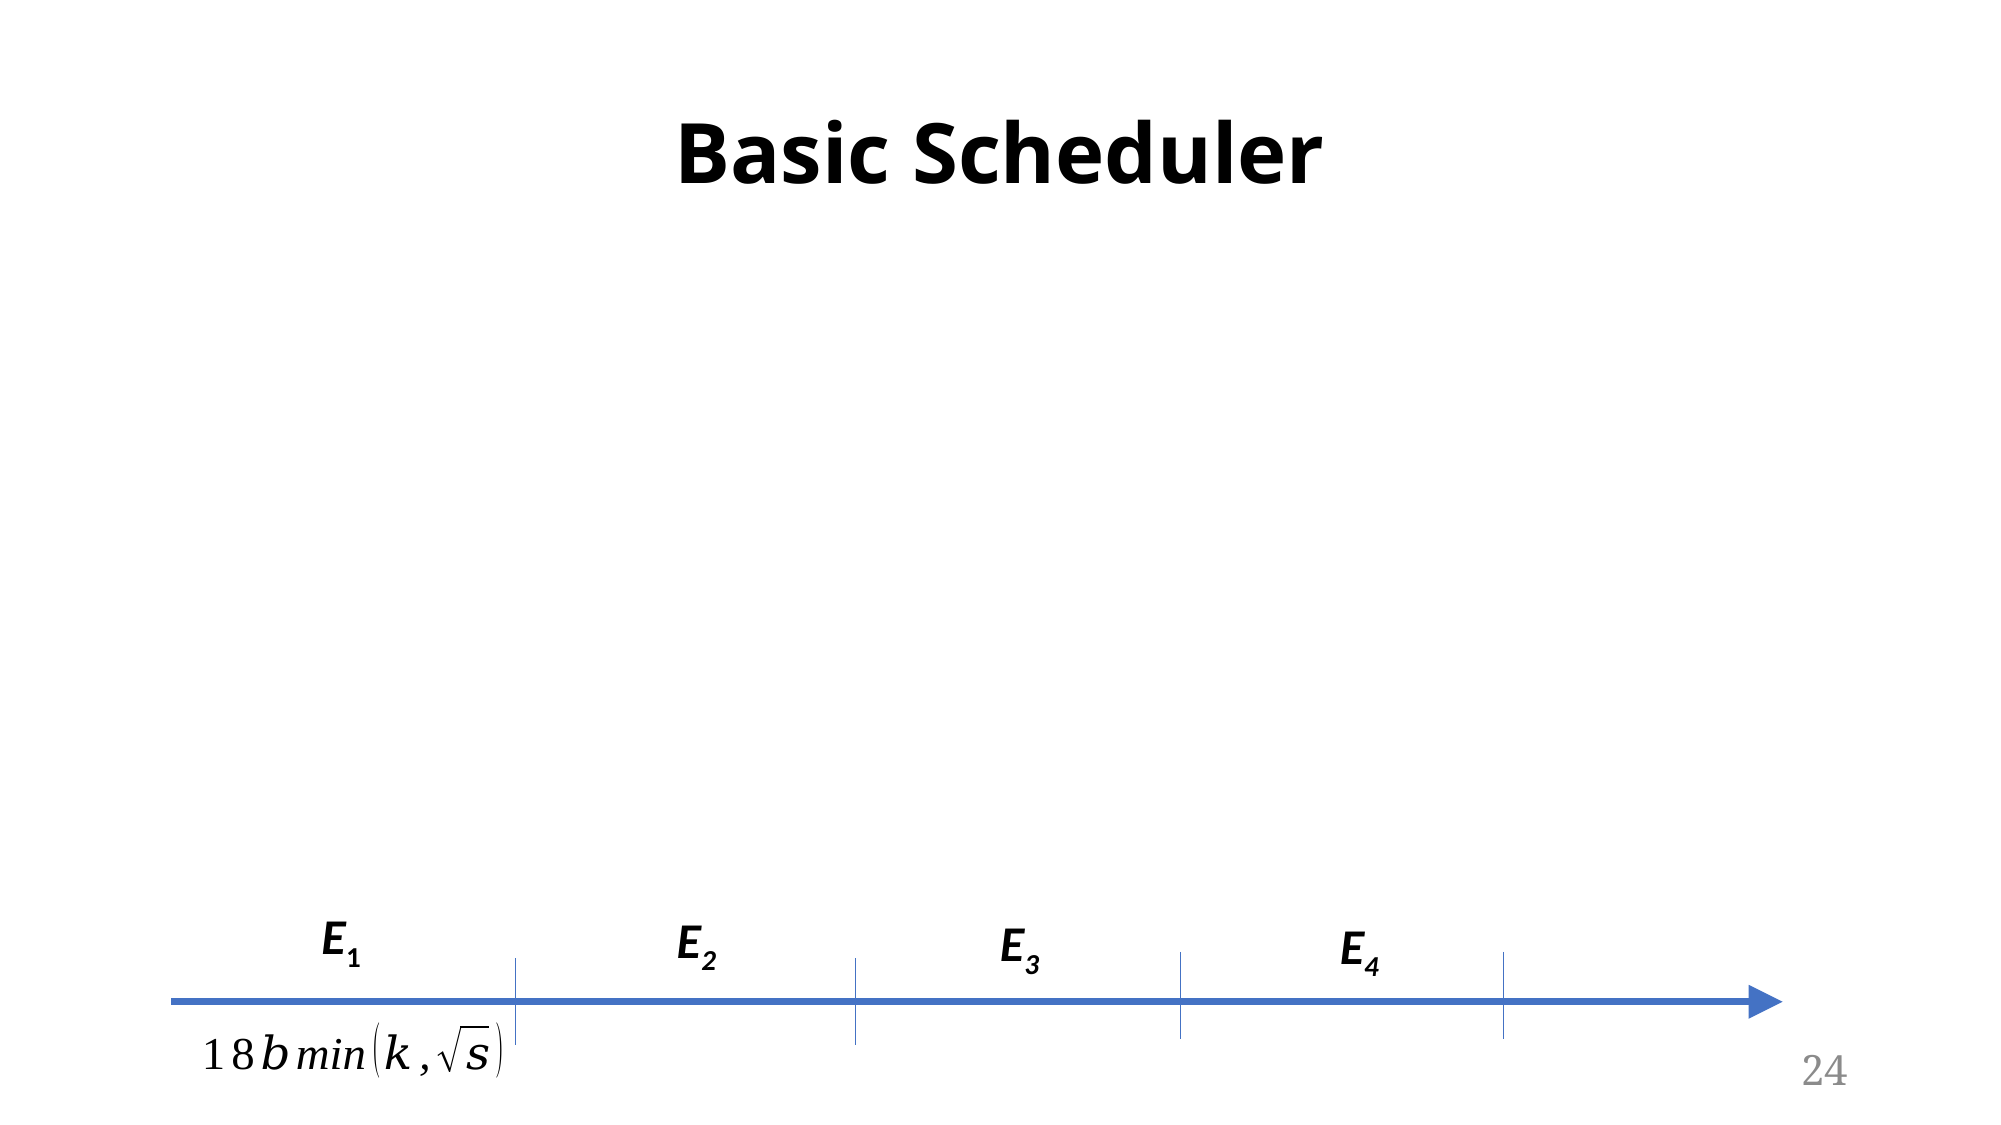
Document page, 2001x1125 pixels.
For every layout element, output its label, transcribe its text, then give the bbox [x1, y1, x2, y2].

text_box E2 [661, 901, 750, 984]
text_box E4 [1324, 906, 1413, 990]
title Basic Scheduler [137, 48, 1863, 266]
text_box E1 [306, 897, 395, 981]
slide_number 23 [1412, 1042, 1863, 1103]
text_box E3 [985, 904, 1073, 988]
